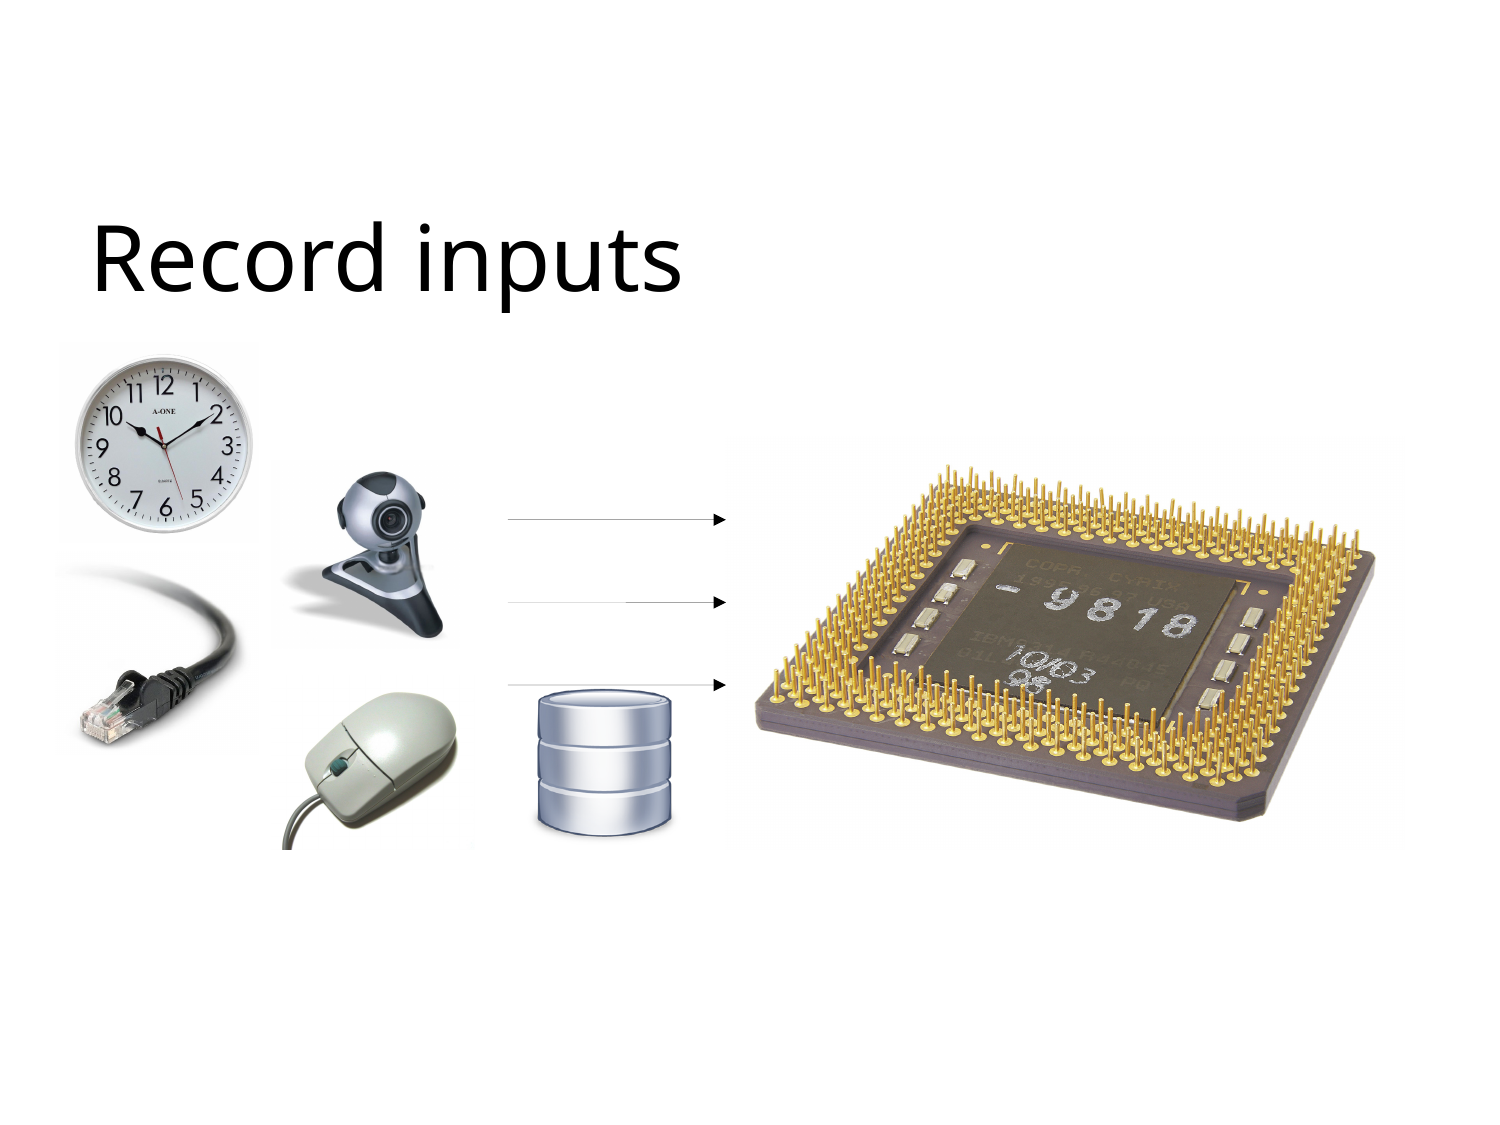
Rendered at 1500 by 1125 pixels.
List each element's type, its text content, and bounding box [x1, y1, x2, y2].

picture [58, 342, 260, 543]
picture [725, 435, 1405, 850]
picture [55, 551, 260, 756]
picture [271, 460, 460, 649]
text_box [507, 513, 720, 526]
picture [271, 674, 475, 850]
text_box Record inputs [75, 172, 1425, 338]
picture [513, 672, 697, 856]
text_box [507, 596, 720, 609]
text_box [701, 678, 720, 692]
